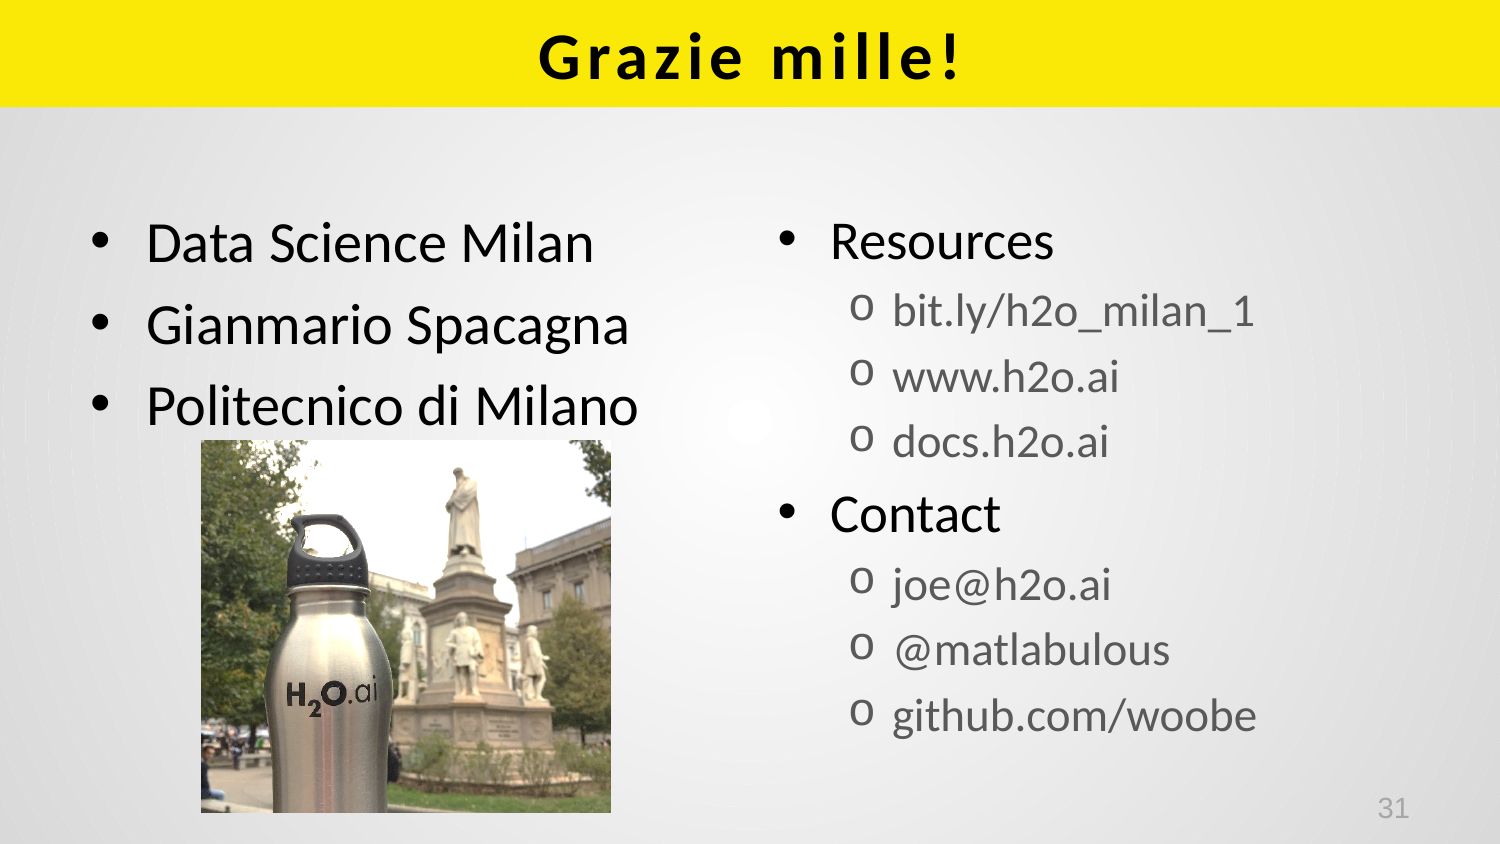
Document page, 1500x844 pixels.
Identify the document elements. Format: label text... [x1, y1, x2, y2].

list Data Science Milan Gianmario Spacagna Politecnico di Milano [75, 196, 738, 754]
slide_number 31 [1074, 782, 1425, 827]
list Resources bit.ly/h2o_milan_1 www.h2o.ai docs.h2o.ai Contact joe@h2o.ai @matlabulous github.com/woobe [762, 196, 1425, 754]
title Grazie mille! [75, 0, 1425, 108]
picture [201, 440, 611, 813]
